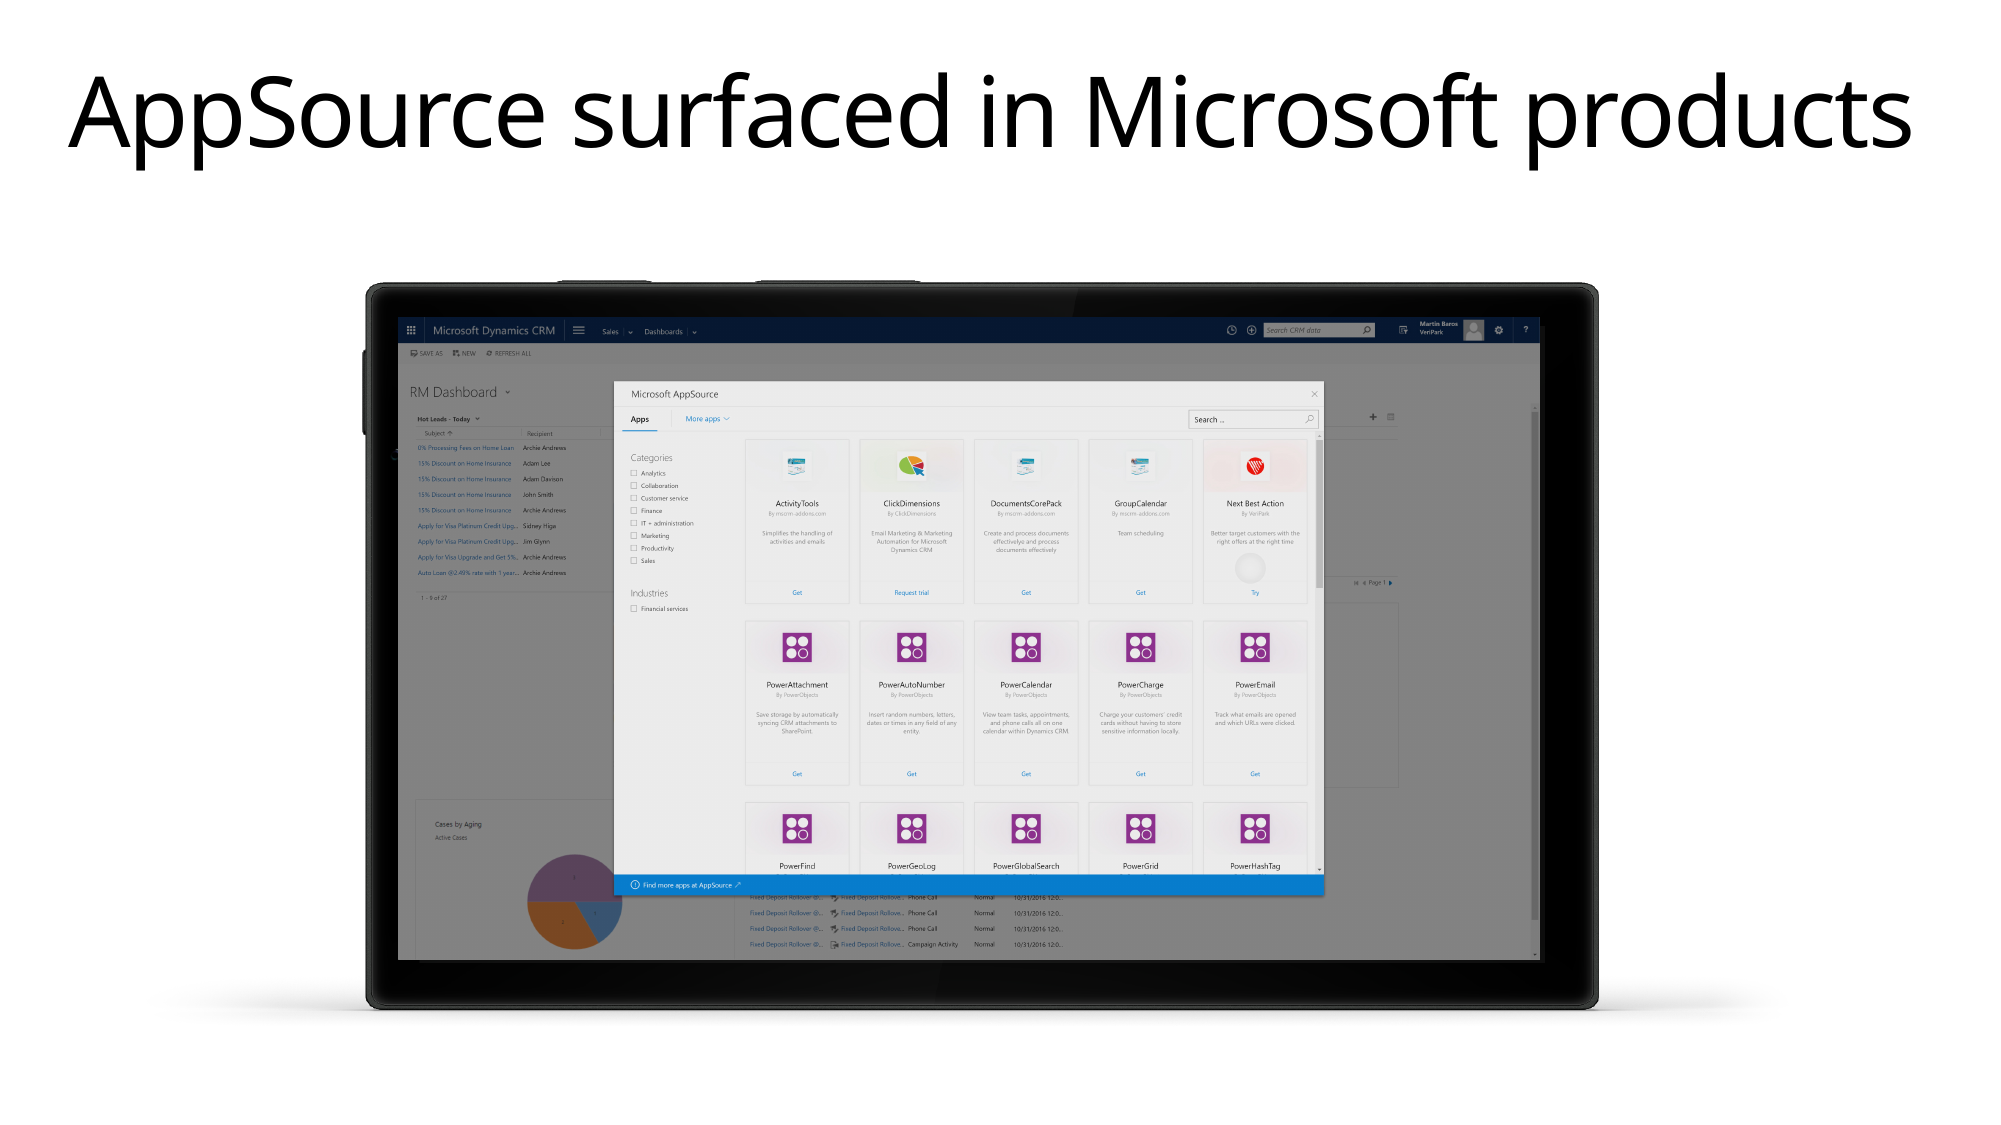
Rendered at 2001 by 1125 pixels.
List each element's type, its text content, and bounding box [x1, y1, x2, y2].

picture [141, 255, 1822, 1066]
title AppSource surfaced in Microsoft products [44, 47, 1957, 196]
